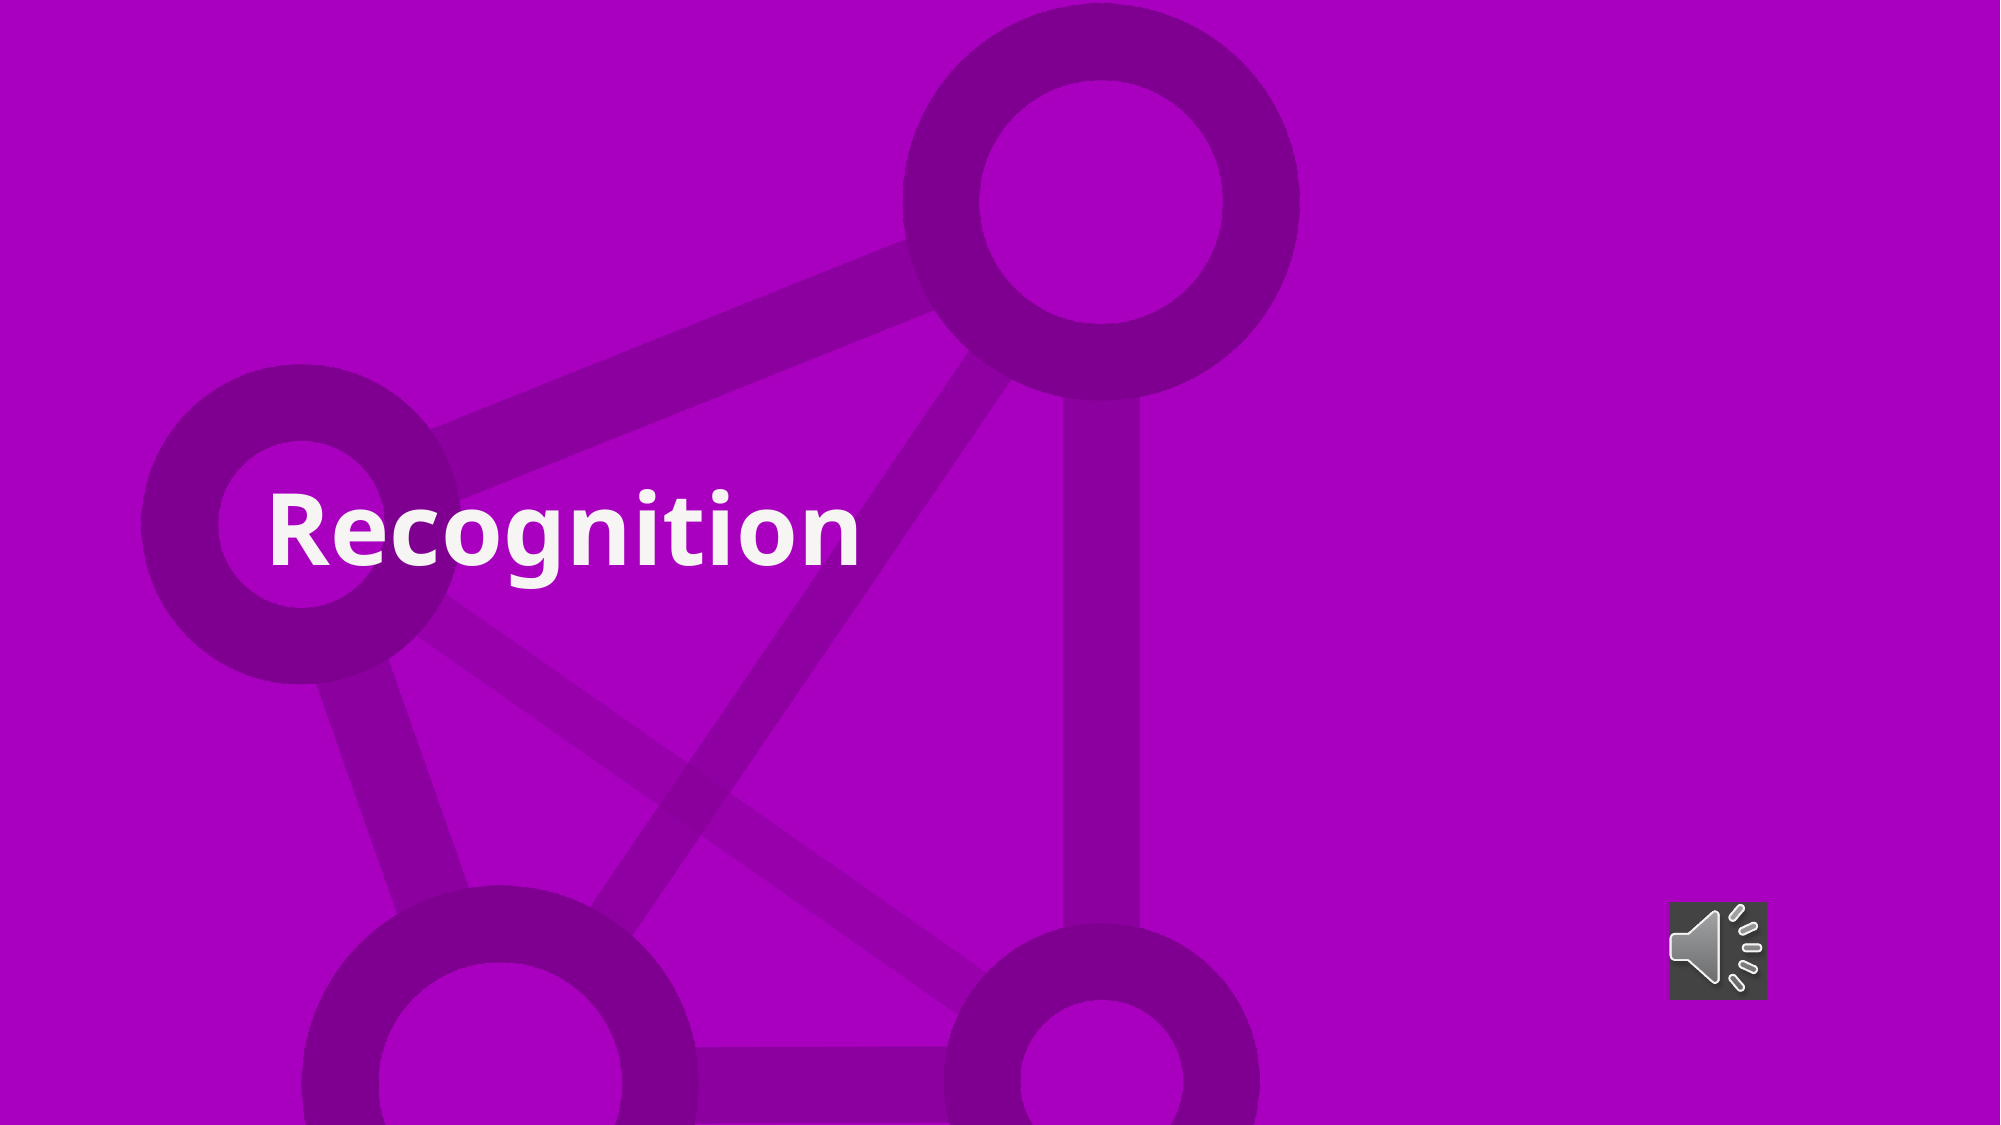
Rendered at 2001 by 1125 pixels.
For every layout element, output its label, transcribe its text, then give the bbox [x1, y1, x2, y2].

picture [1668, 900, 1769, 1001]
title Recognition [249, 184, 1750, 882]
picture [72, 0, 1371, 1125]
